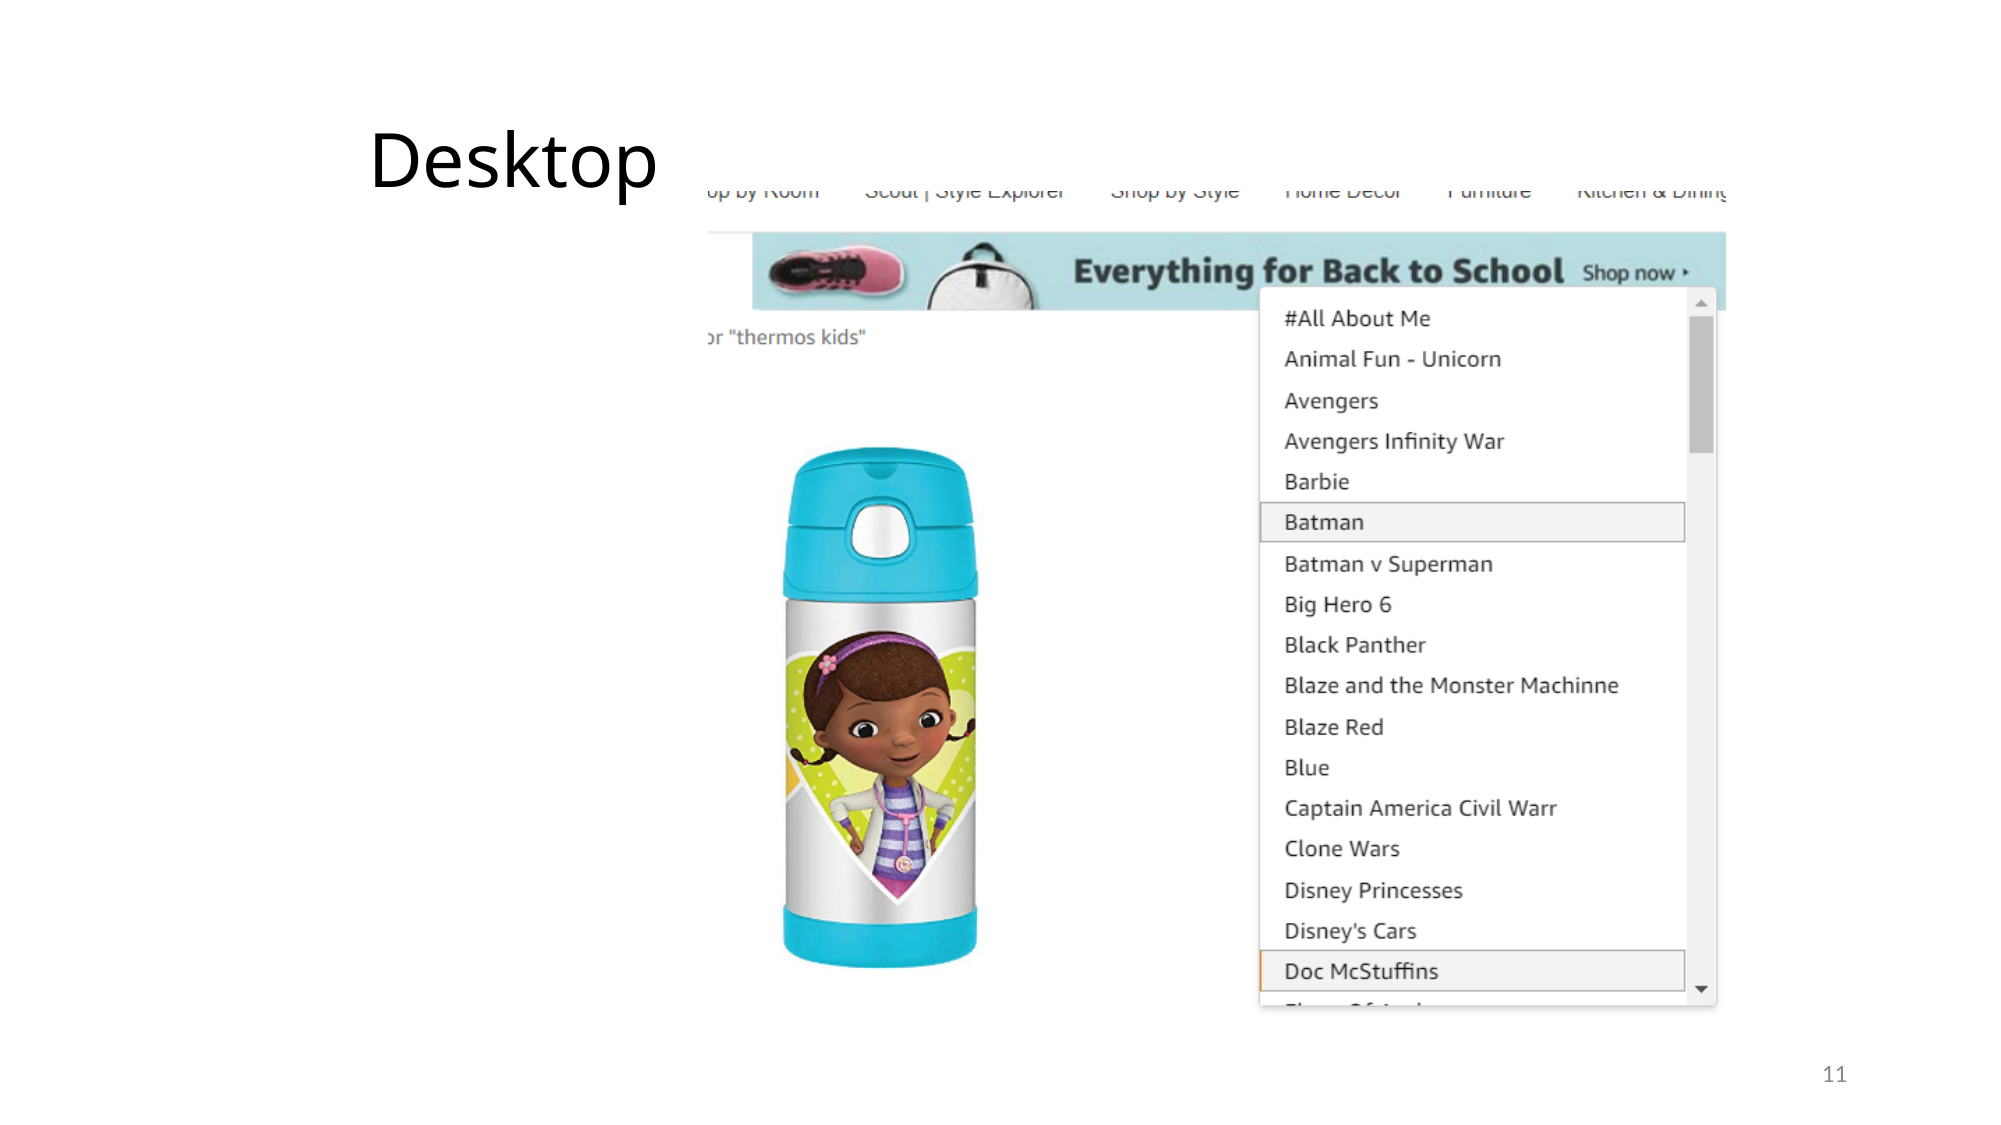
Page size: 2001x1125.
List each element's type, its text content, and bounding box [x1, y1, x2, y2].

picture [708, 191, 1726, 1028]
slide_number 11 [1412, 1042, 1863, 1103]
title Desktop [353, 54, 1647, 273]
